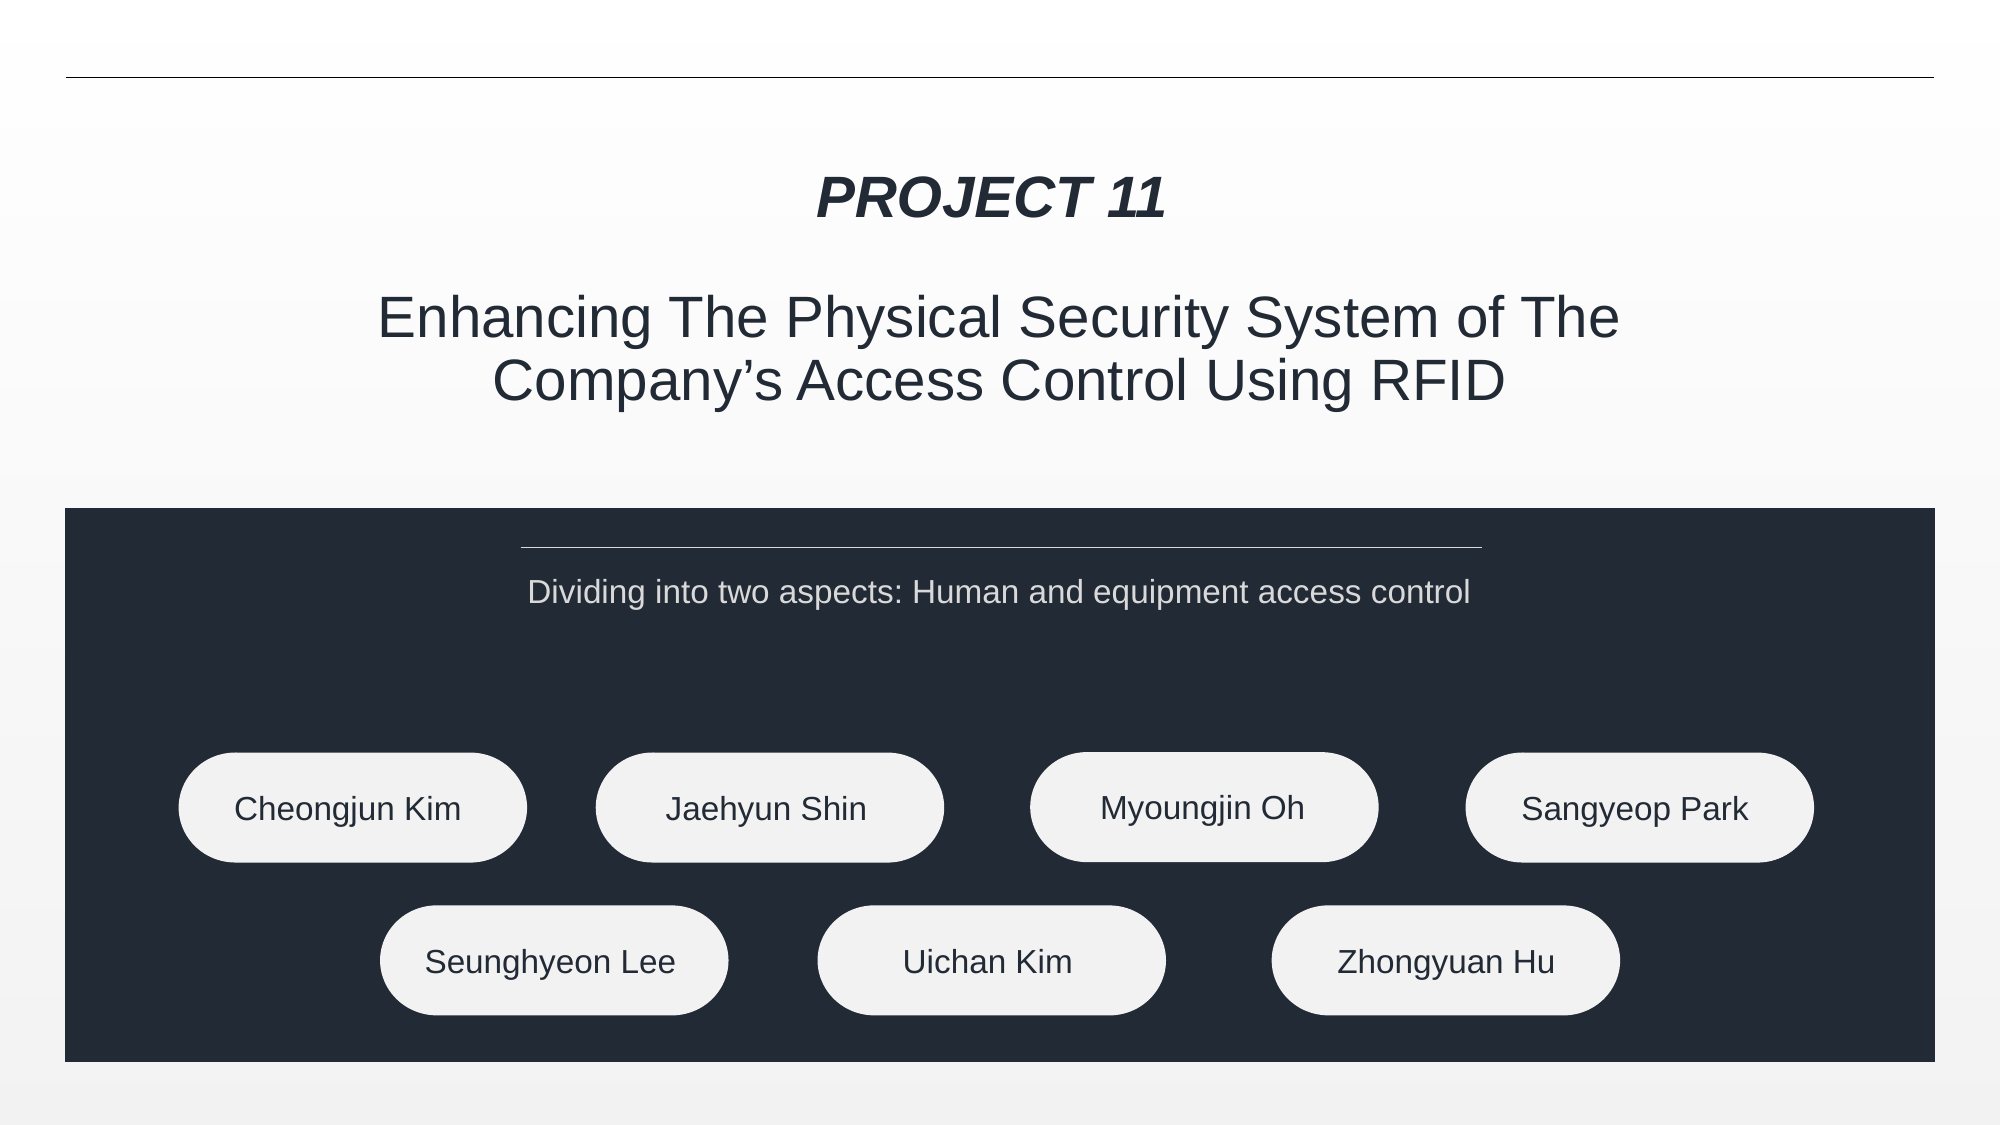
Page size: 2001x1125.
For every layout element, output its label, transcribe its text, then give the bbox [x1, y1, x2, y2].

text_box [178, 752, 520, 863]
text_box Dividing into two aspects: Human and equipment access control [409, 562, 1590, 618]
text_box [65, 508, 1935, 1062]
text_box Seunghyeon Lee [409, 932, 760, 988]
text_box Uichan Kim [887, 932, 1175, 988]
text_box [1271, 905, 1613, 1016]
text_box Cheongjun Kim [219, 779, 544, 835]
text_box [380, 905, 721, 1016]
text_box [817, 905, 1159, 1016]
text_box Zhongyuan Hu [1322, 932, 1643, 988]
text_box [939, 784, 945, 831]
text_box PROJECT 11 [234, 159, 1750, 261]
text_box [1030, 752, 1372, 863]
text_box Jaehyun Shin [650, 779, 939, 835]
text_box Sangyeop Park [1506, 779, 1843, 835]
text_box [595, 752, 937, 863]
text_box [1465, 752, 1807, 863]
text_box Myoungjin Oh [1085, 779, 1395, 834]
text_box Enhancing The Physical Security System of The Company’s Access Control Using RFID [242, 280, 1758, 381]
